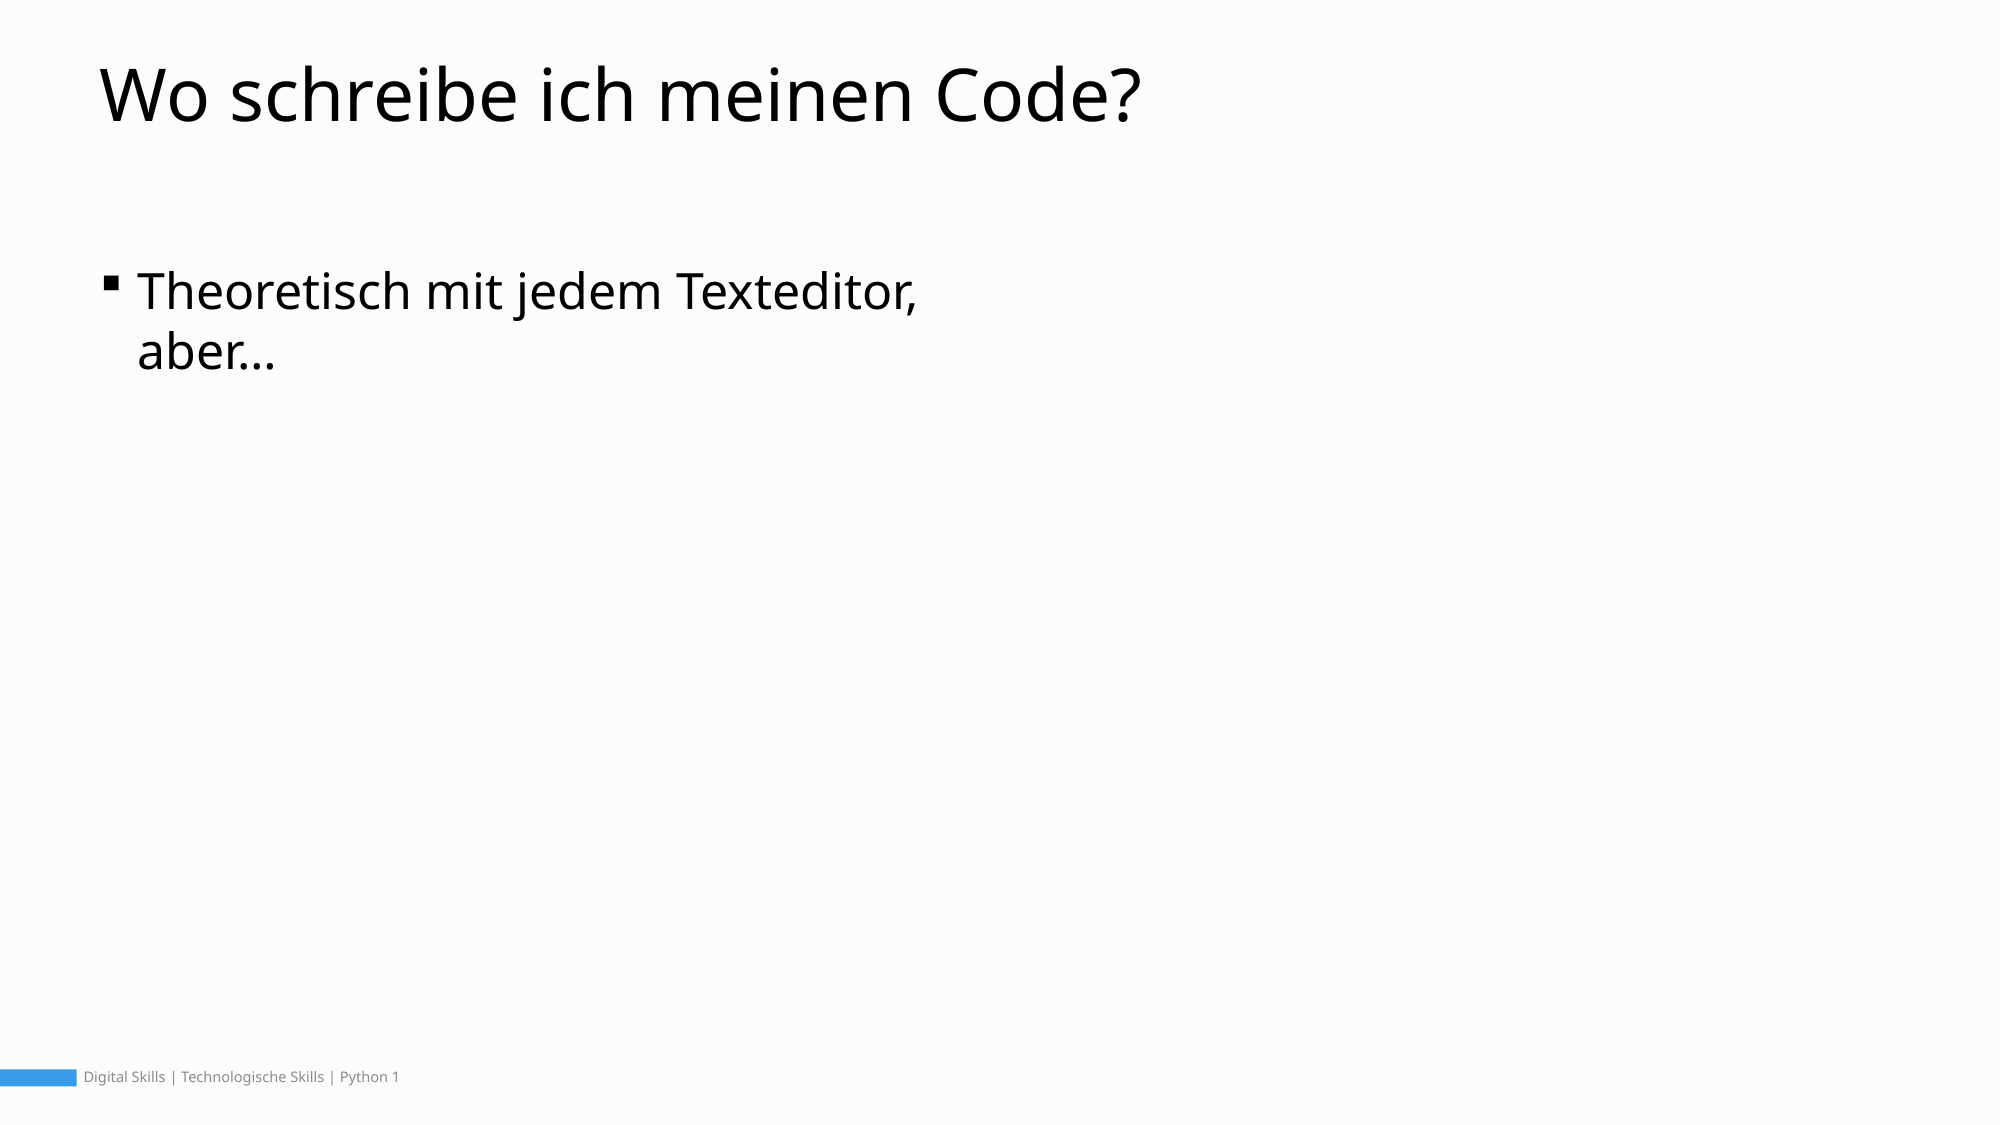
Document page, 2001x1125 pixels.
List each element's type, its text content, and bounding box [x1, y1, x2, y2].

list Theoretisch mit jedem Texteditor, aber… [84, 251, 1000, 897]
title Wo schreibe ich meinen Code? [84, 64, 1810, 132]
